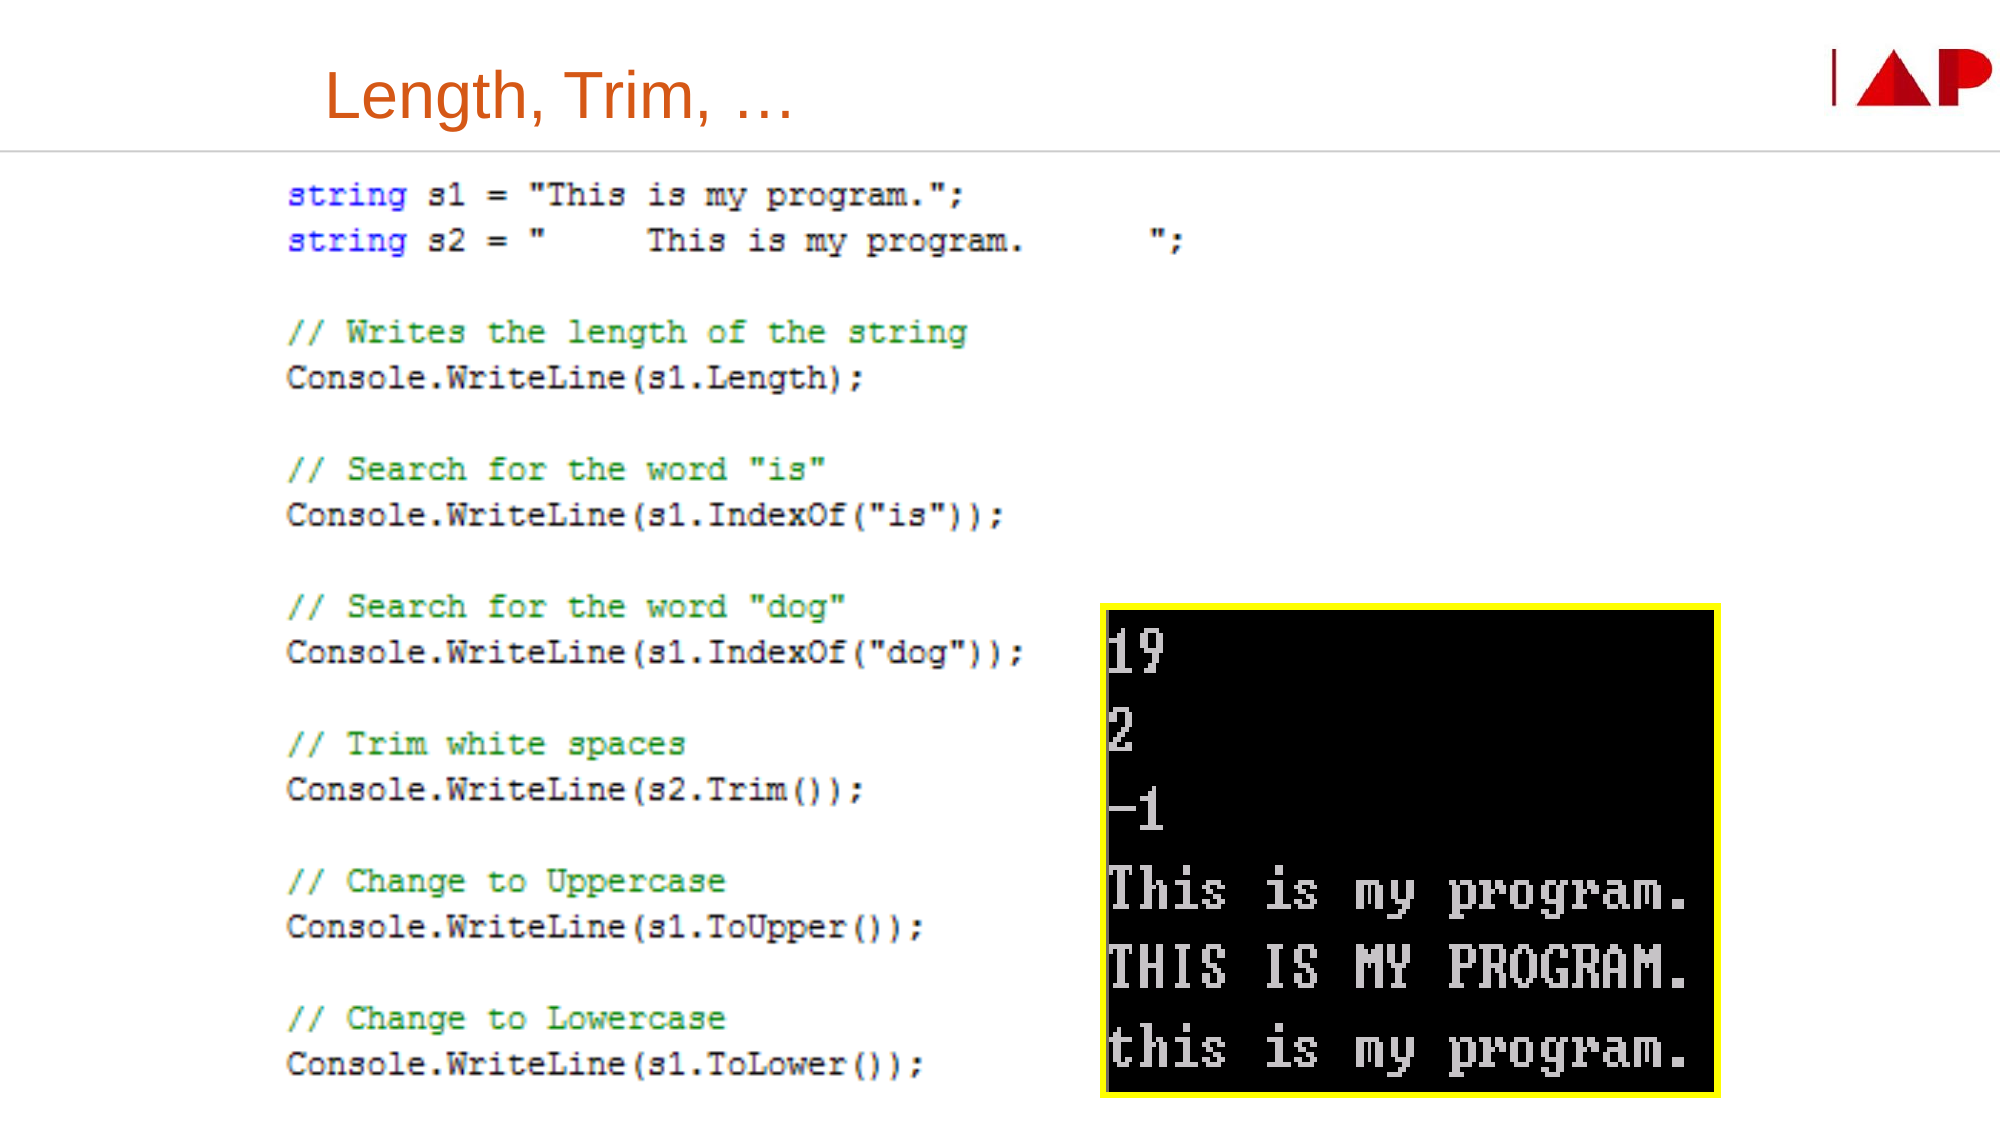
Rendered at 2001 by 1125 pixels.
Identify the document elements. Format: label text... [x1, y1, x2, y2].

picture [279, 172, 1715, 1093]
picture [1824, 10, 2000, 142]
title Length, Trim, … [324, 45, 1676, 150]
